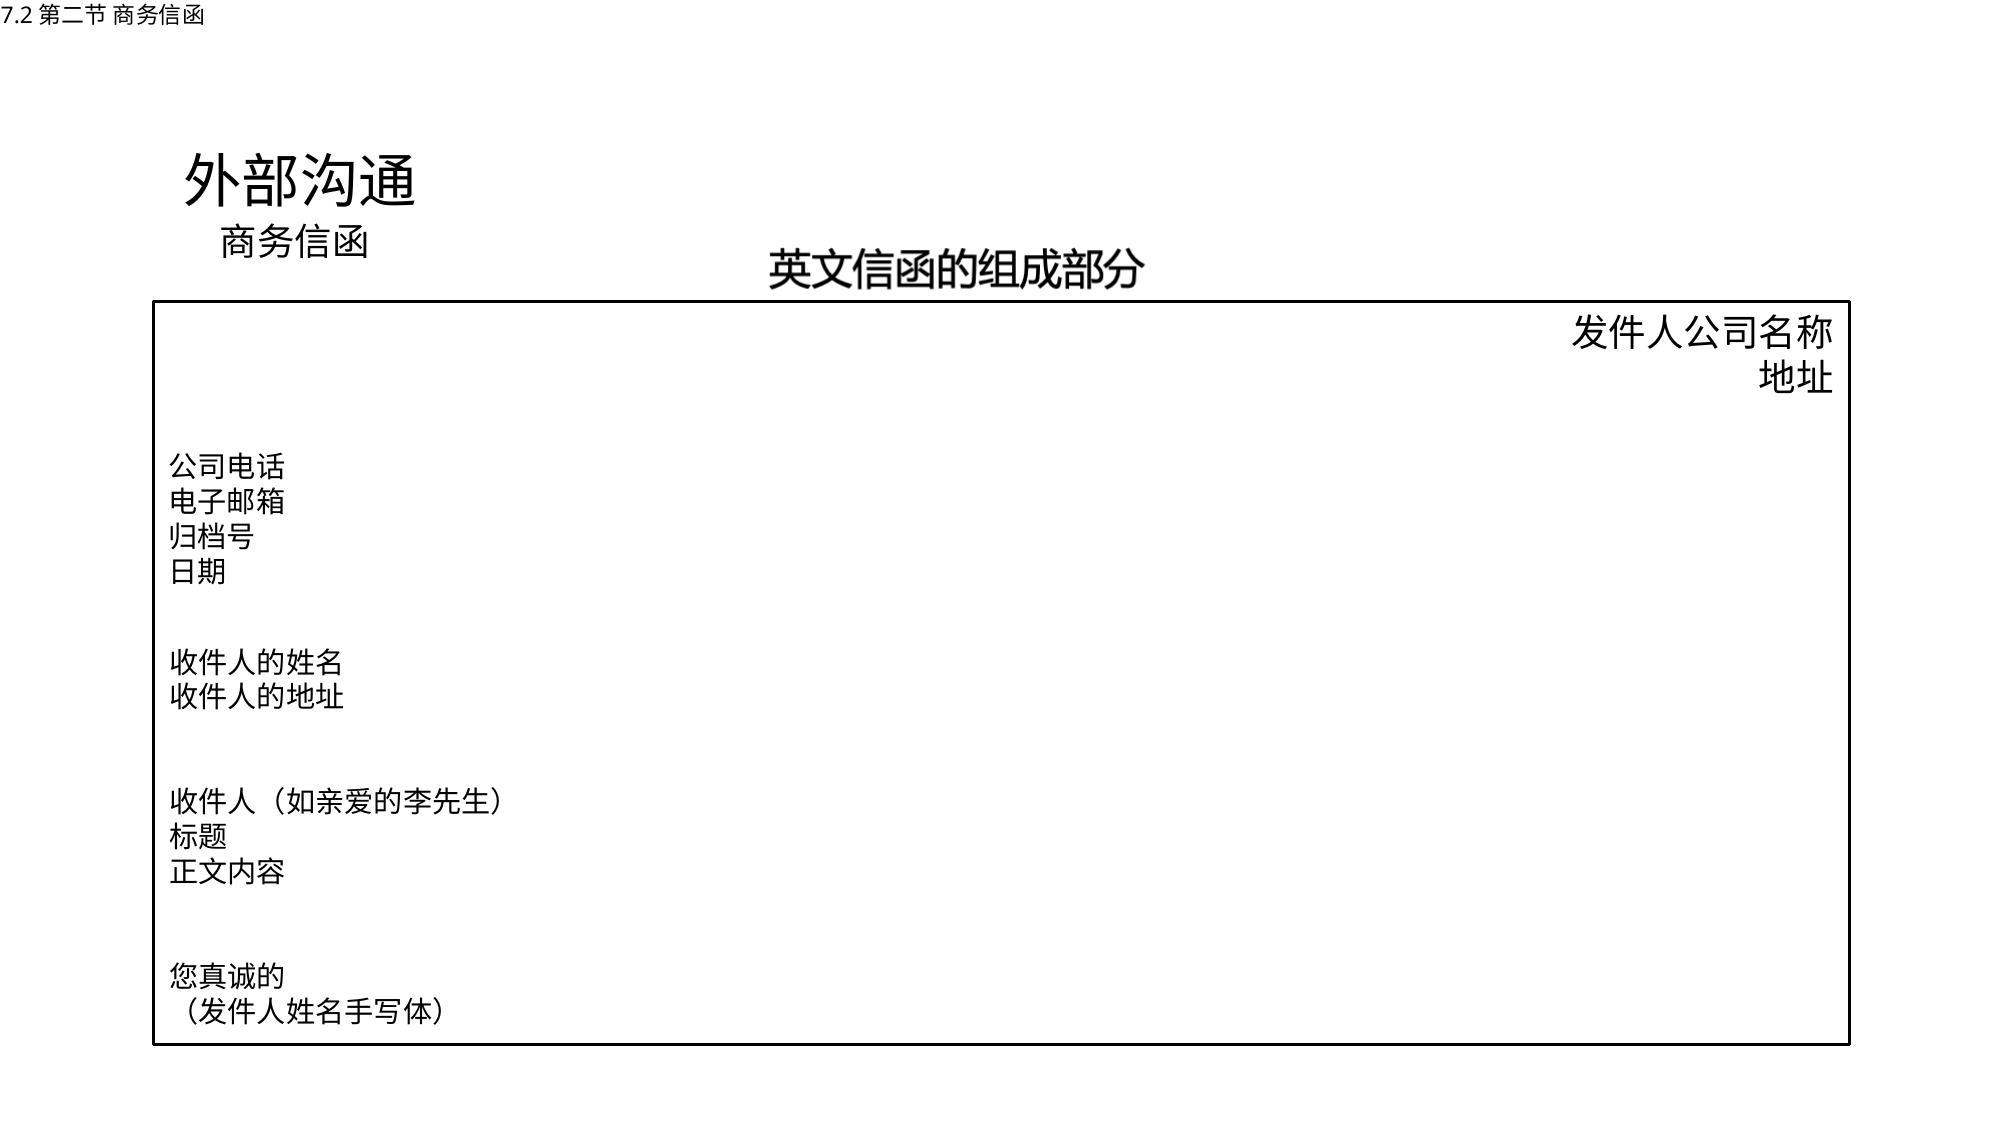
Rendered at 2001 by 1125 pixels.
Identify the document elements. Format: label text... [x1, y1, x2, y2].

text_box 发件人公司名称 地址 [1555, 301, 1849, 407]
text_box 收件人的姓名 收件人的地址 收件人（如亲爱的李先生） 标题 正文内容 您真诚的 （发件人姓名手写体） [154, 636, 536, 1071]
text_box 外部沟通 [166, 101, 434, 222]
text_box [153, 301, 1850, 1045]
picture [743, 229, 1336, 319]
text_box 7.2第二节 商务信函 [0, 0, 220, 36]
text_box 公司电话 电子邮箱 归档号 日期 [153, 441, 301, 597]
text_box 商务信函 [204, 210, 395, 271]
